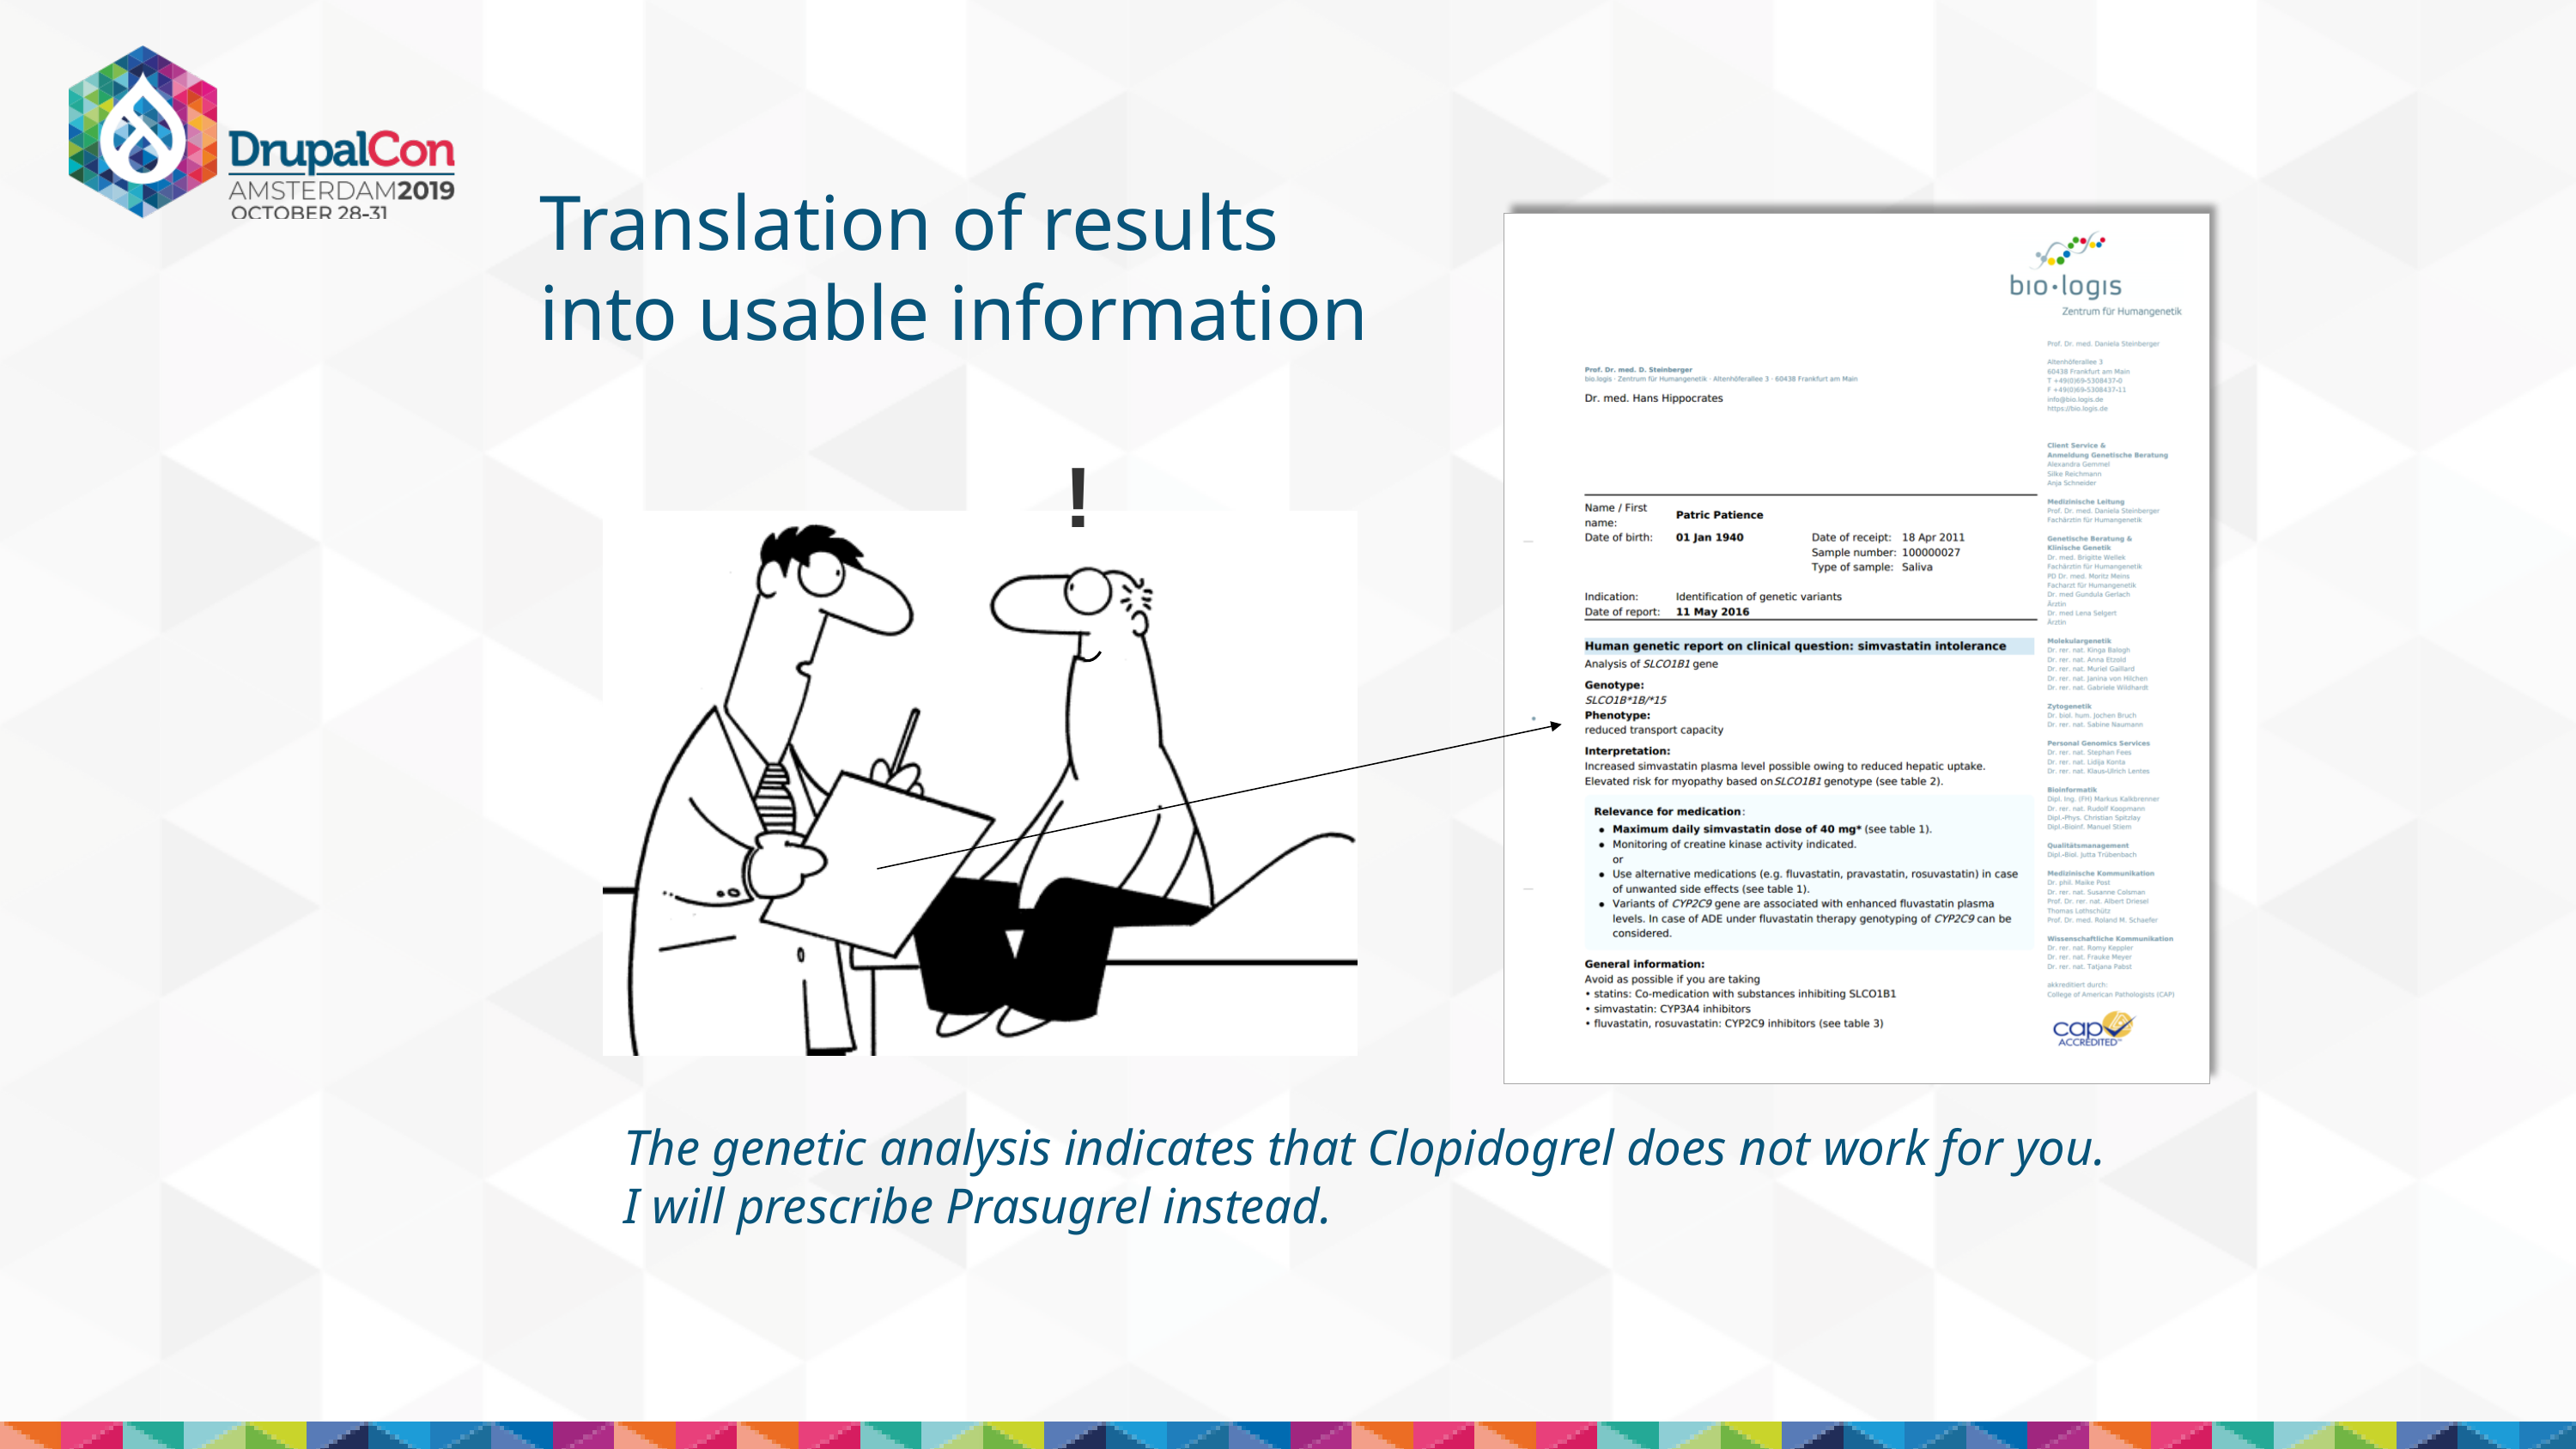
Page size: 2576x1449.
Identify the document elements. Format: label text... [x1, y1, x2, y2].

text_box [877, 724, 1562, 870]
picture [603, 511, 1358, 1056]
text_box Translation of results into usable information [520, 108, 2498, 333]
picture [1503, 213, 2209, 1083]
text_box The genetic analysis indicates that Clopidogrel does not work for you. I will prescribe Prasugrel instead. [611, 1110, 2148, 1240]
text_box ! [1052, 435, 1228, 510]
